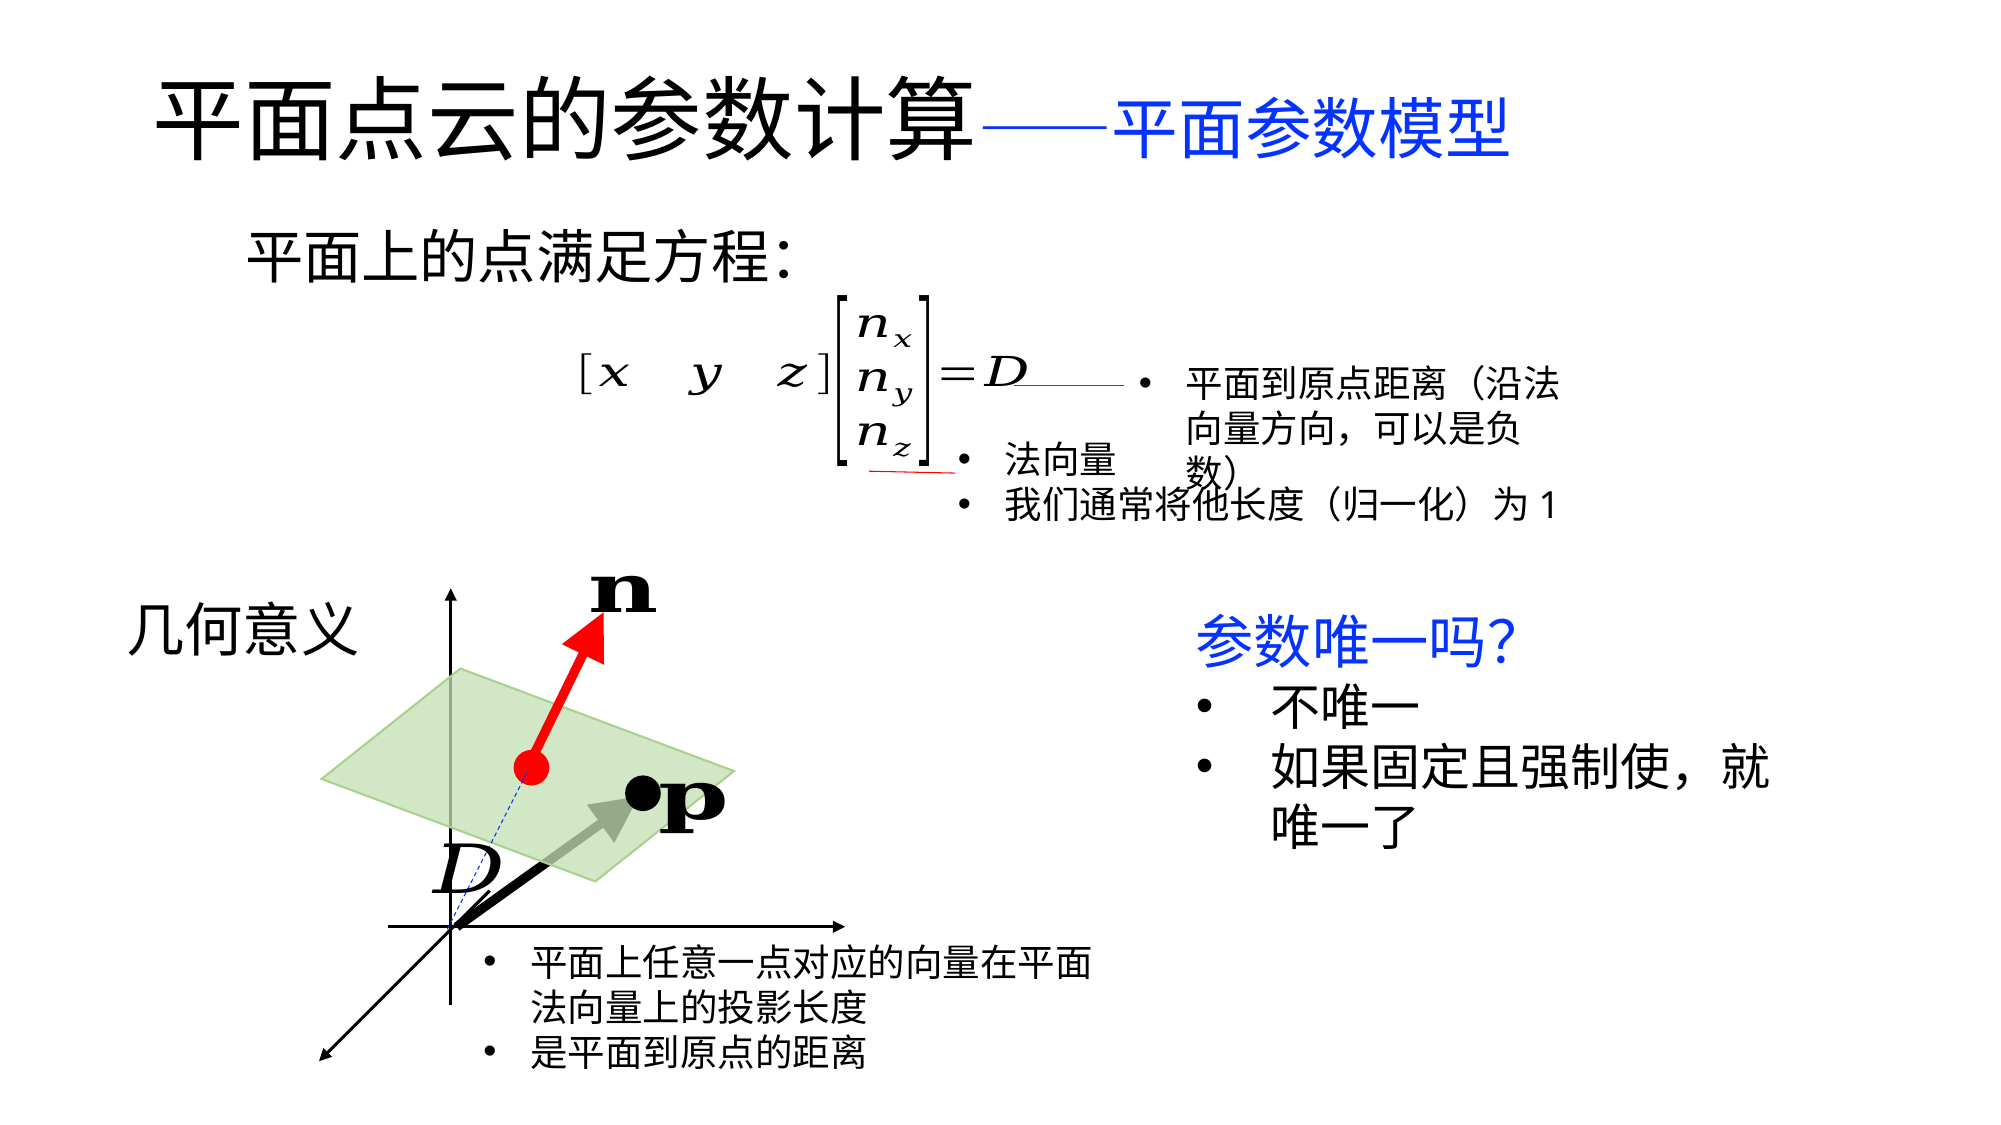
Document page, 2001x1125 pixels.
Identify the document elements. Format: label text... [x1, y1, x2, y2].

text_box 平面到原点距离（沿法向量方向，可以是负数） [1124, 352, 1604, 428]
text_box [639, 788, 668, 848]
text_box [447, 662, 584, 930]
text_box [319, 890, 490, 1062]
text_box [625, 775, 661, 812]
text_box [525, 612, 604, 772]
text_box [685, 788, 705, 810]
text_box 几何意义 [111, 585, 375, 671]
text_box 法向量 我们通常将他长度（归一化）为1 [943, 428, 1683, 534]
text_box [584, 796, 639, 926]
title 平面点云的参数计算——平面参数模型 [137, 63, 1863, 184]
text_box [319, 677, 447, 828]
text_box [584, 721, 737, 796]
